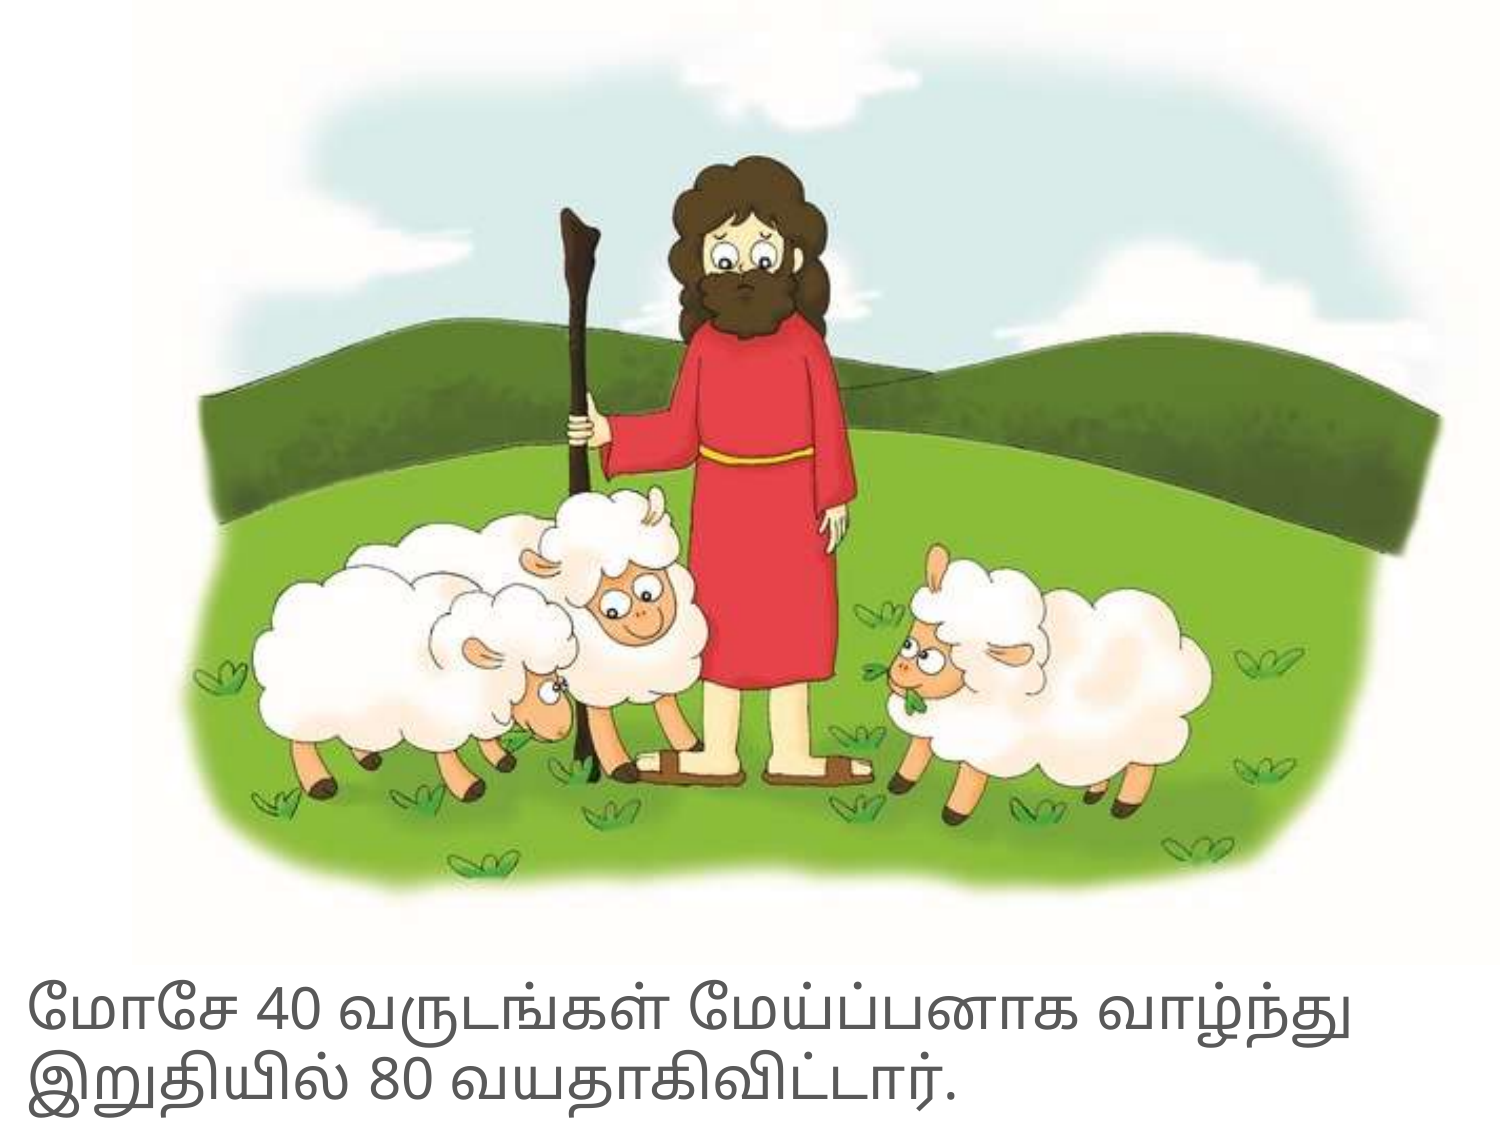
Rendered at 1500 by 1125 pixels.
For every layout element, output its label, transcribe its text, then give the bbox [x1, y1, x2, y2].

picture [132, 0, 1500, 965]
text_box மோசே 40 வருடங்கள் மேய்ப்பனாக வாழ்ந்து இறுதியில் 80 வயதாகிவிட்டார். [11, 964, 1498, 1119]
